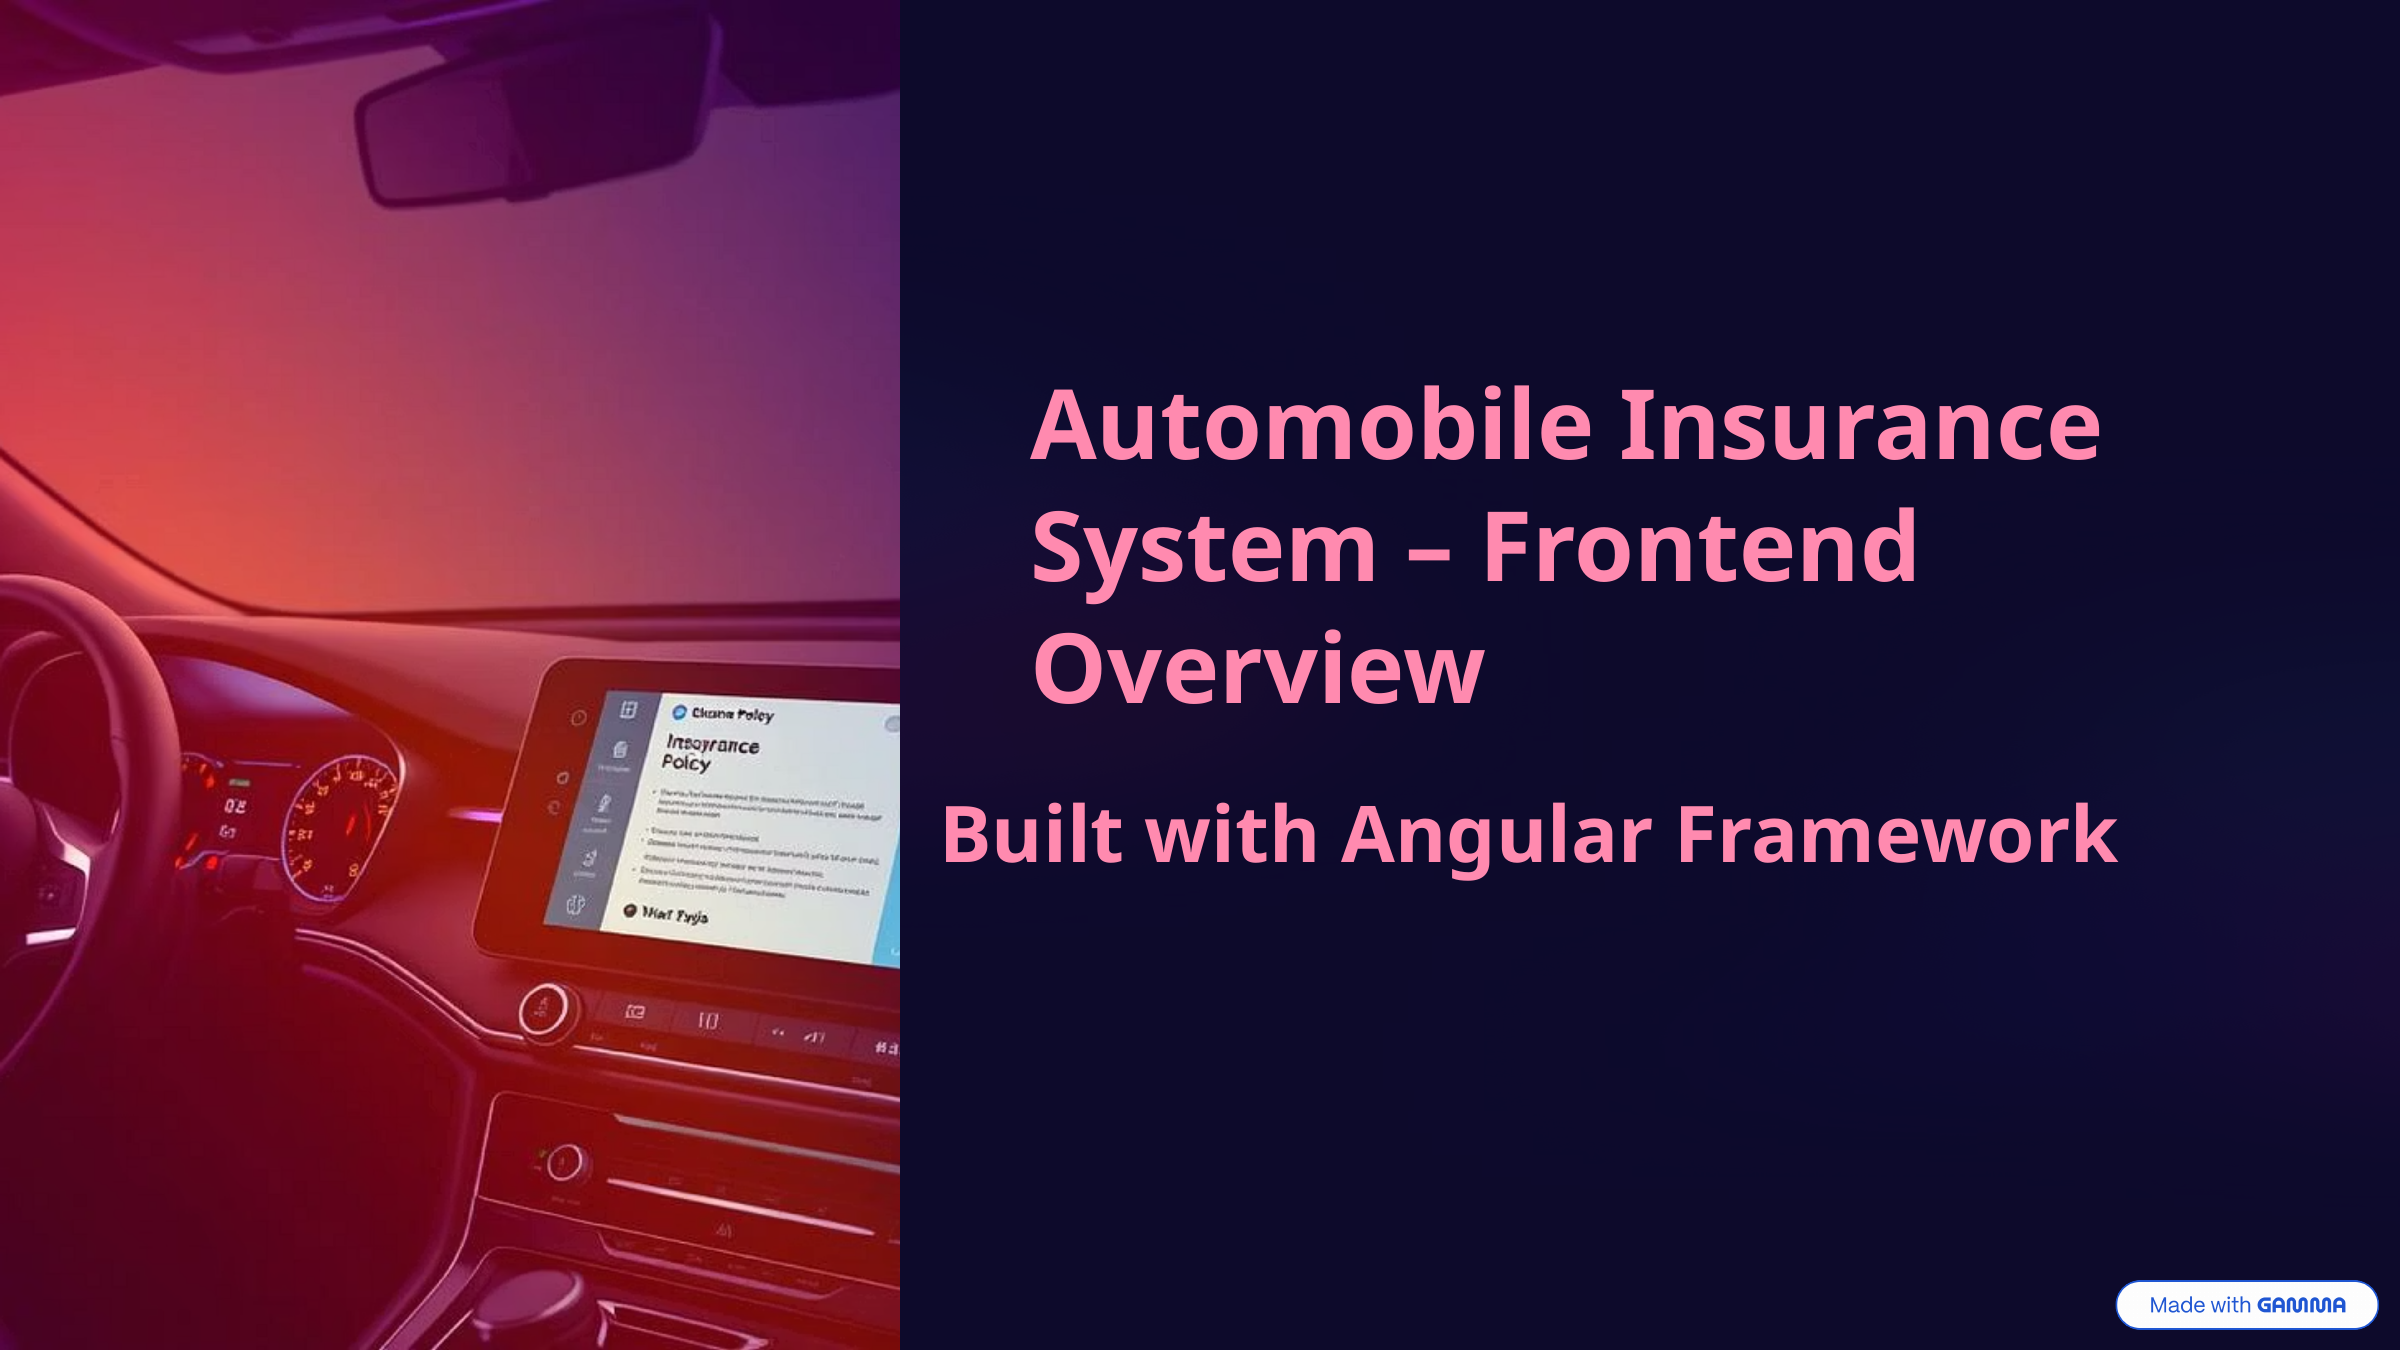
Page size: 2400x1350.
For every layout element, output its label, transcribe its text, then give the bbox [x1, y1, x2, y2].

text_box Built with Angular Framework [939, 781, 2361, 880]
text_box Automobile Insurance System – Frontend Overview [1030, 357, 2270, 724]
picture [2106, 1271, 2389, 1339]
picture [0, 0, 900, 1350]
